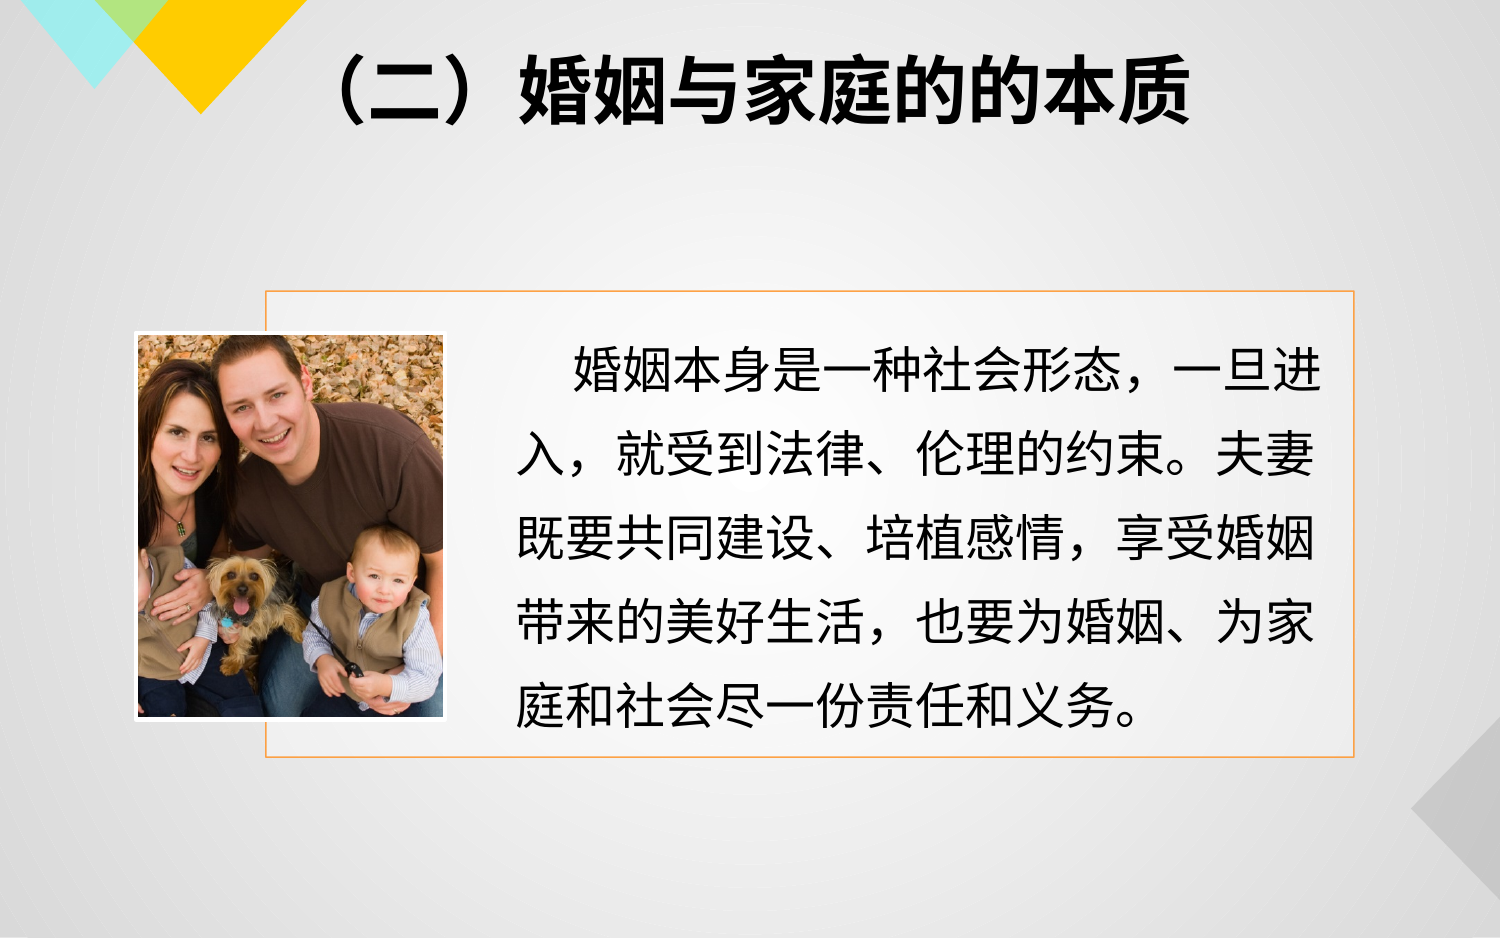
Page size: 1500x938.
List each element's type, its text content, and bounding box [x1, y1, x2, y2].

title （二）婚姻与家庭的的本质 [277, 44, 1356, 134]
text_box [135, 232, 1365, 812]
